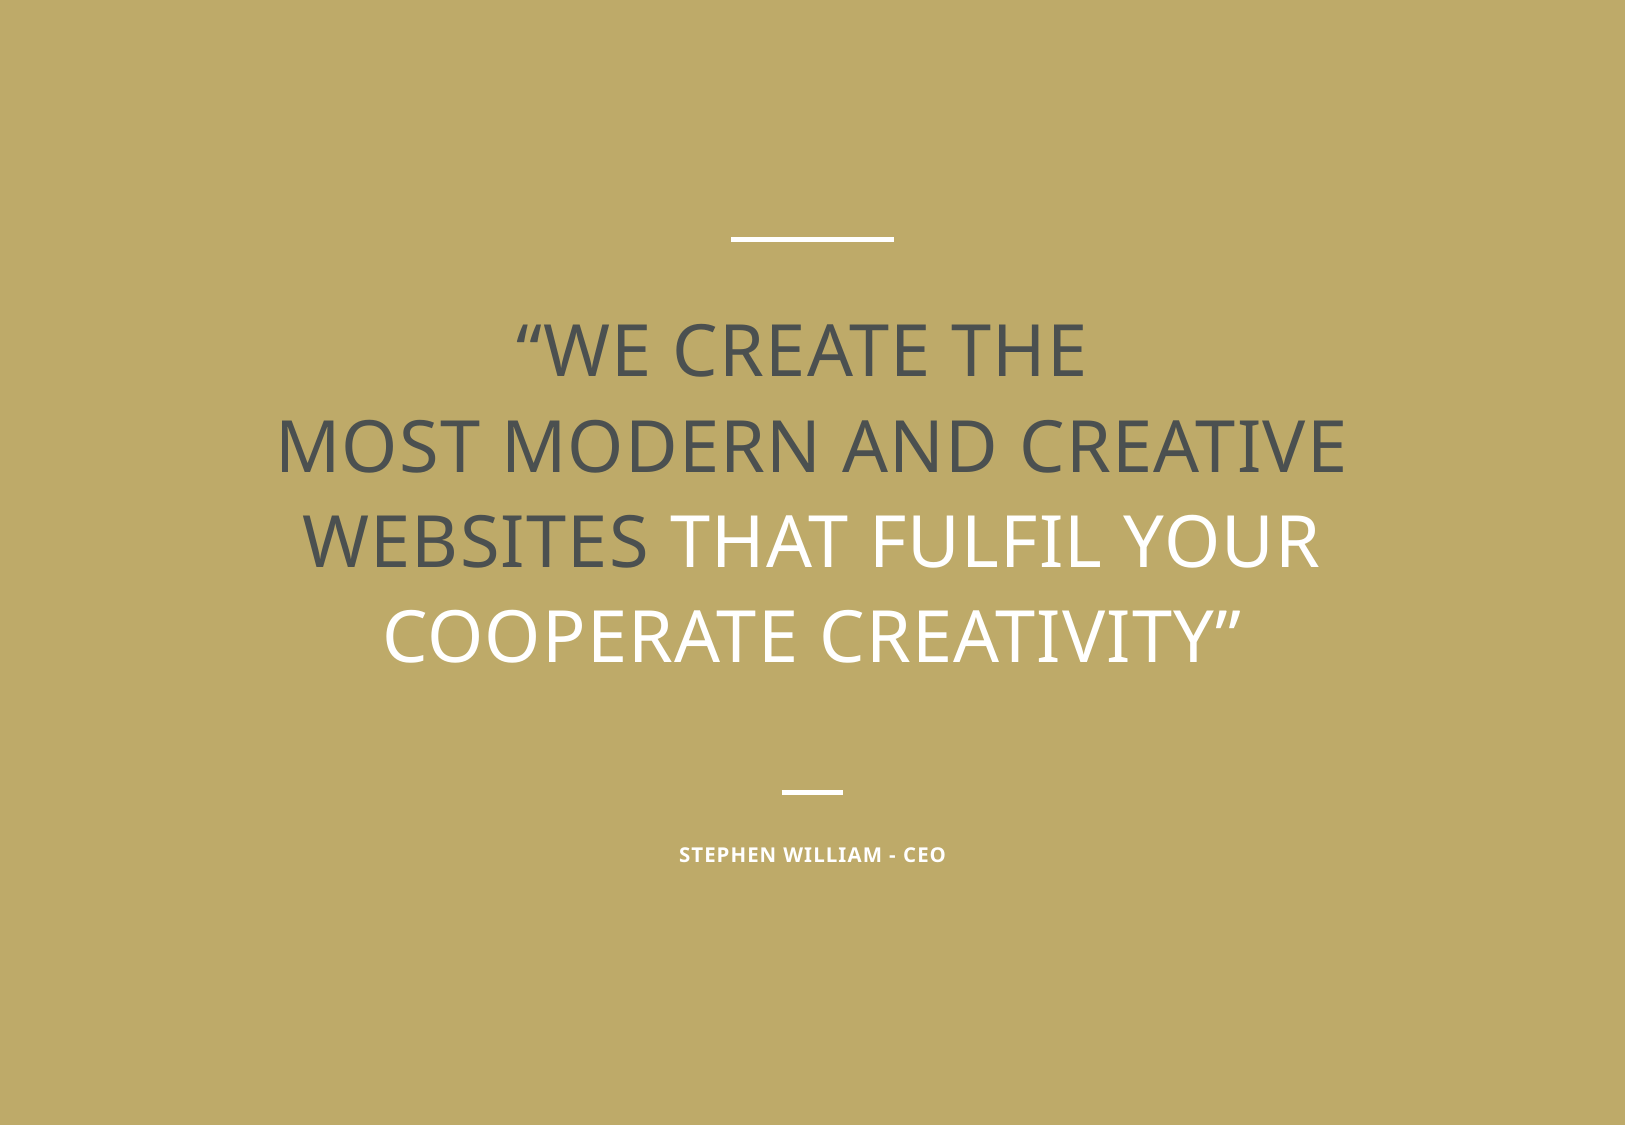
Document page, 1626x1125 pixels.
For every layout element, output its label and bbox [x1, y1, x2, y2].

text_box [105, 296, 1520, 677]
text_box [561, 842, 1064, 867]
